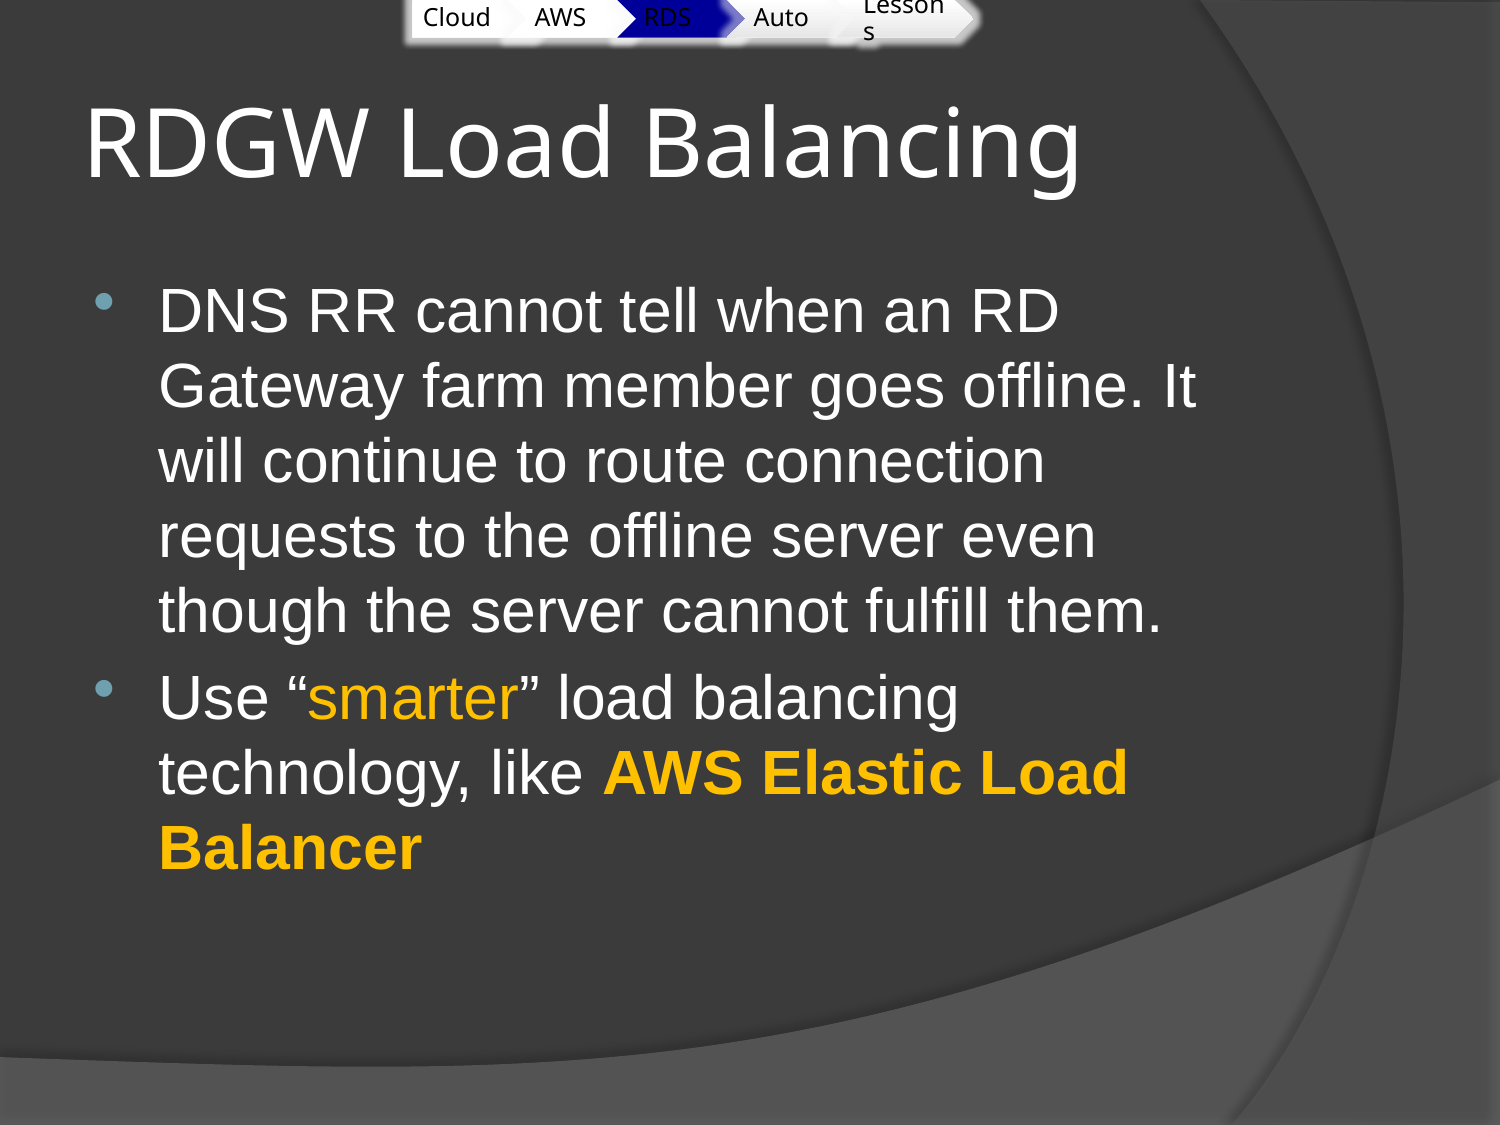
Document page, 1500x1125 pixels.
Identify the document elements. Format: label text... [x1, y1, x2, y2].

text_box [412, 0, 988, 38]
list DNS RR cannot tell when an RD Gateway farm member goes offline. It will continue to route connection requests to the offline server even though the server cannot fulfill them. Use “smarter” load balancing technology, like AWS Elastic Load Balancer [75, 262, 1300, 1005]
title RDGW Load Balancing [75, 45, 1300, 233]
